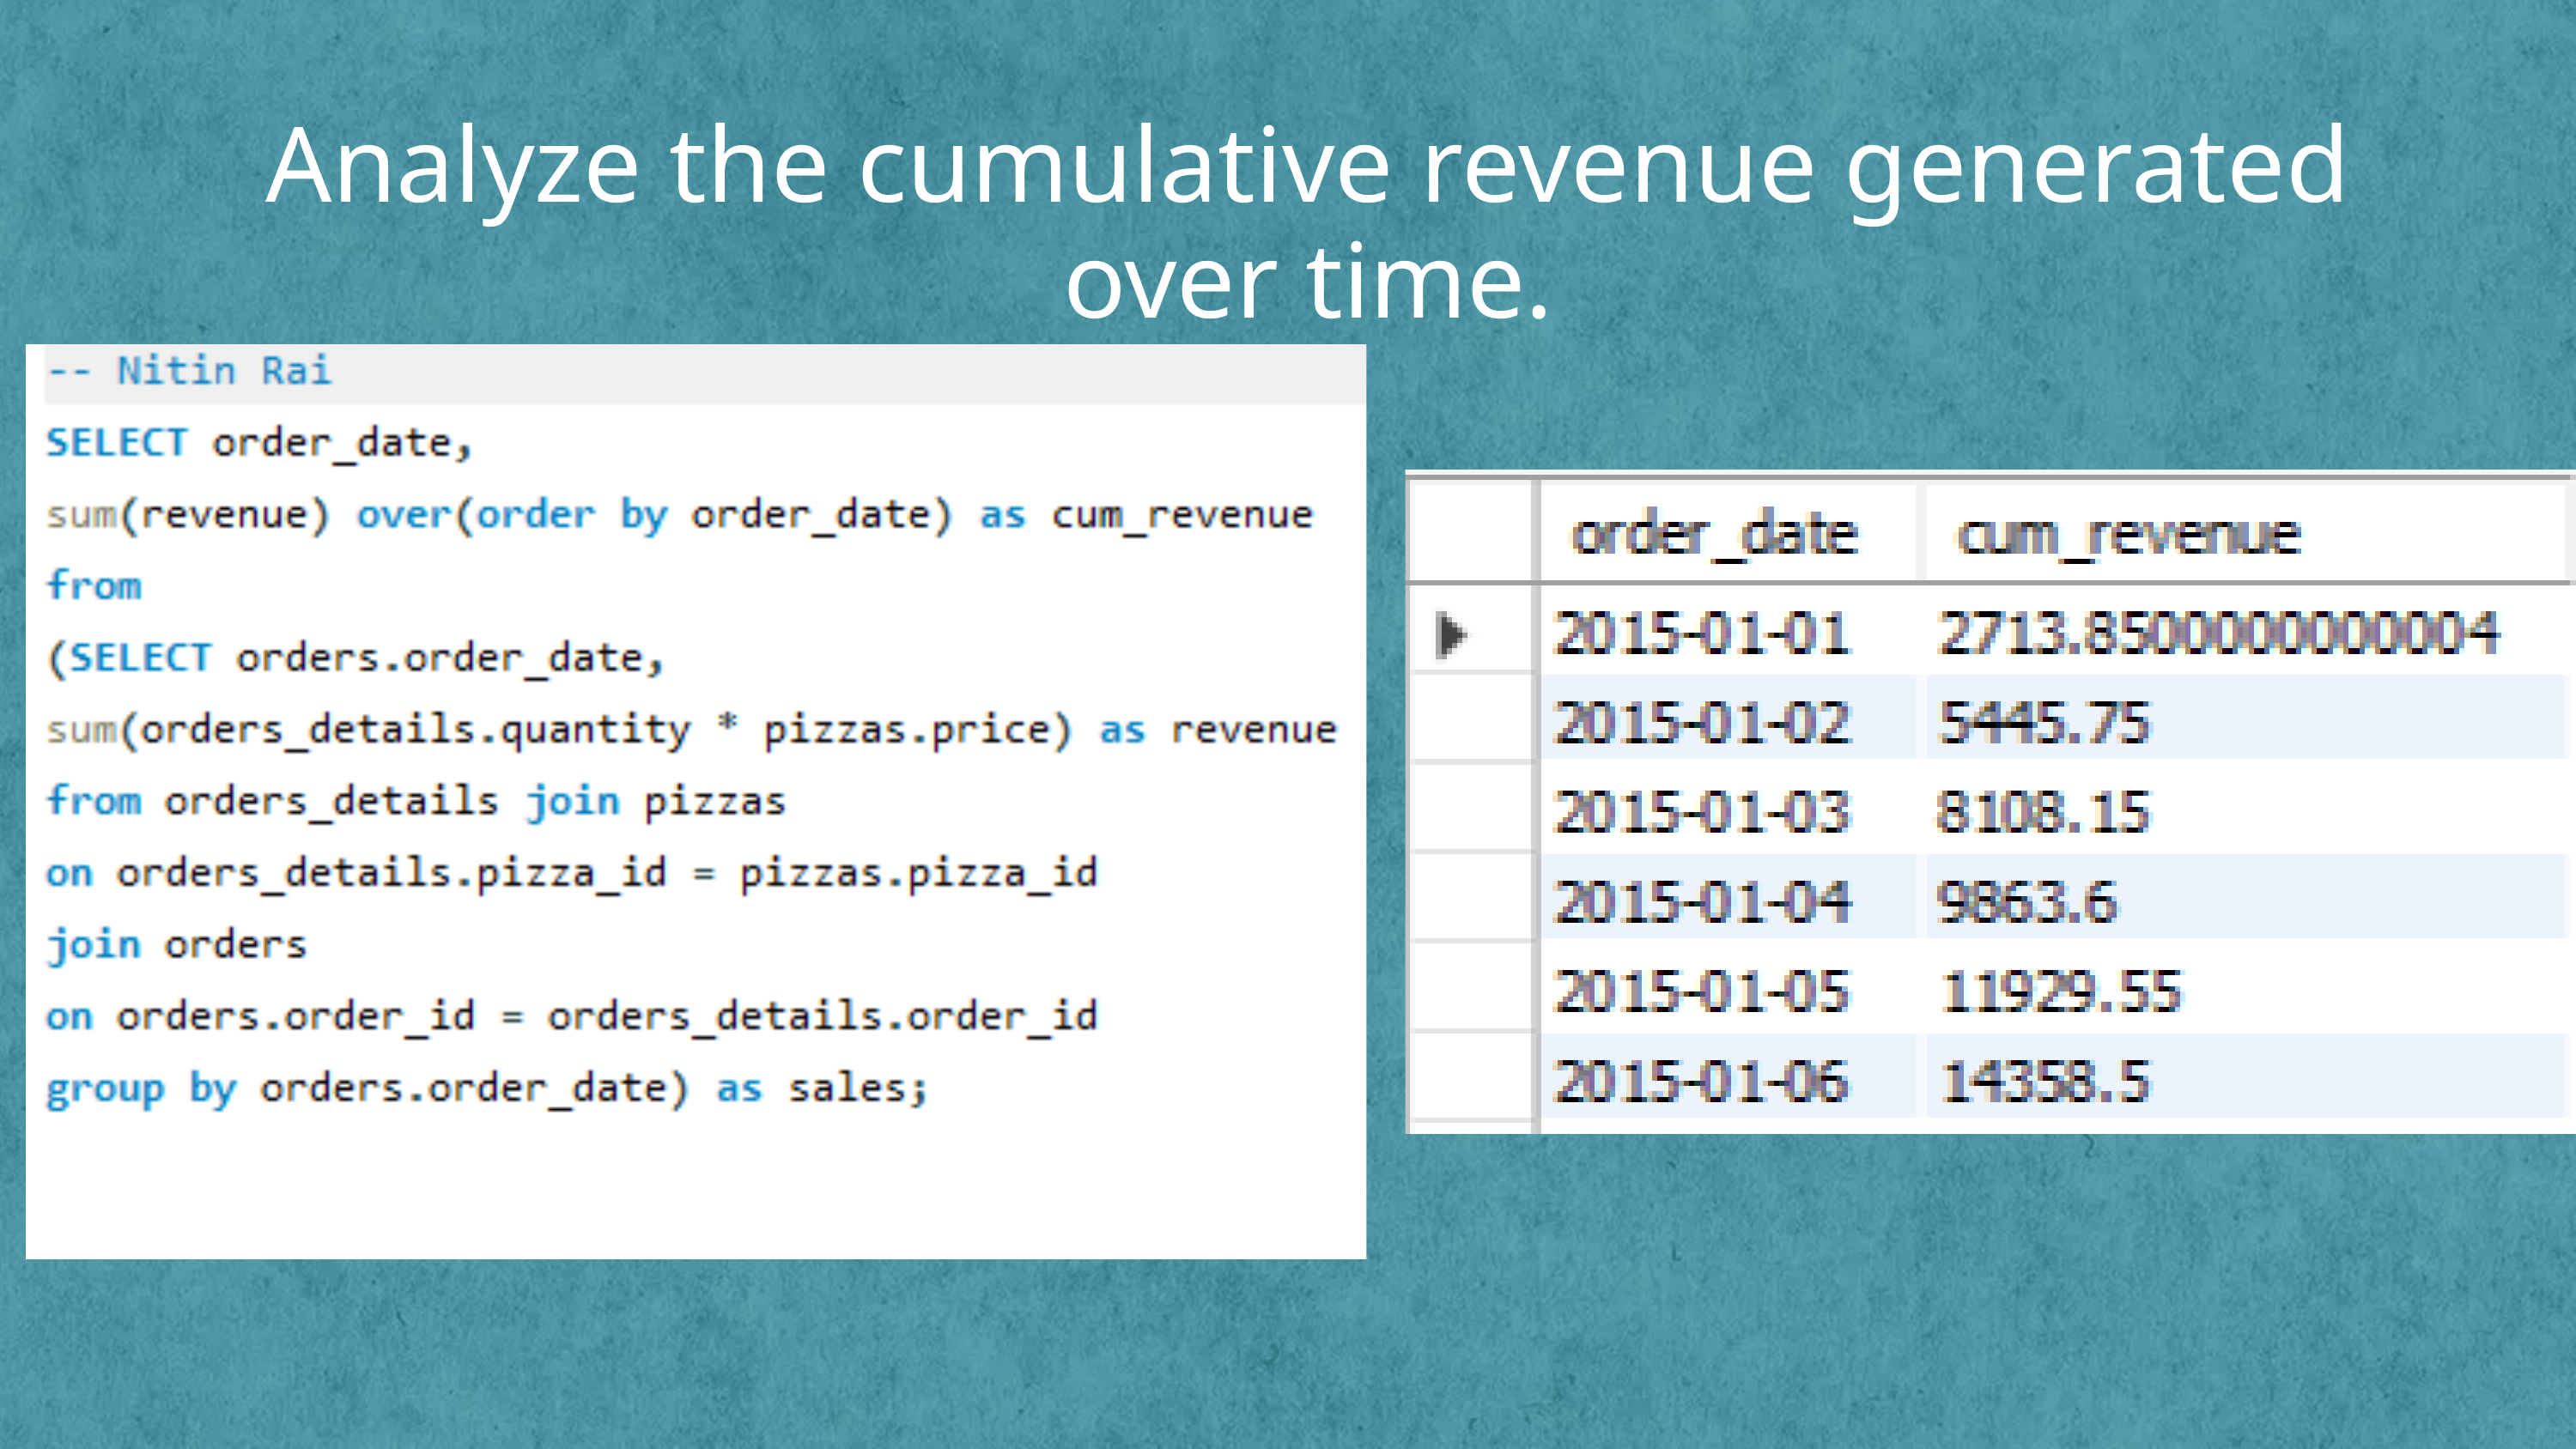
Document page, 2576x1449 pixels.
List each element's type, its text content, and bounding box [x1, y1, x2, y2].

text_box [1405, 470, 2576, 1135]
text_box [25, 344, 1367, 1259]
text_box Analyze the cumulative revenue generated over time. [186, 107, 2432, 339]
text_box [0, 0, 2576, 1449]
